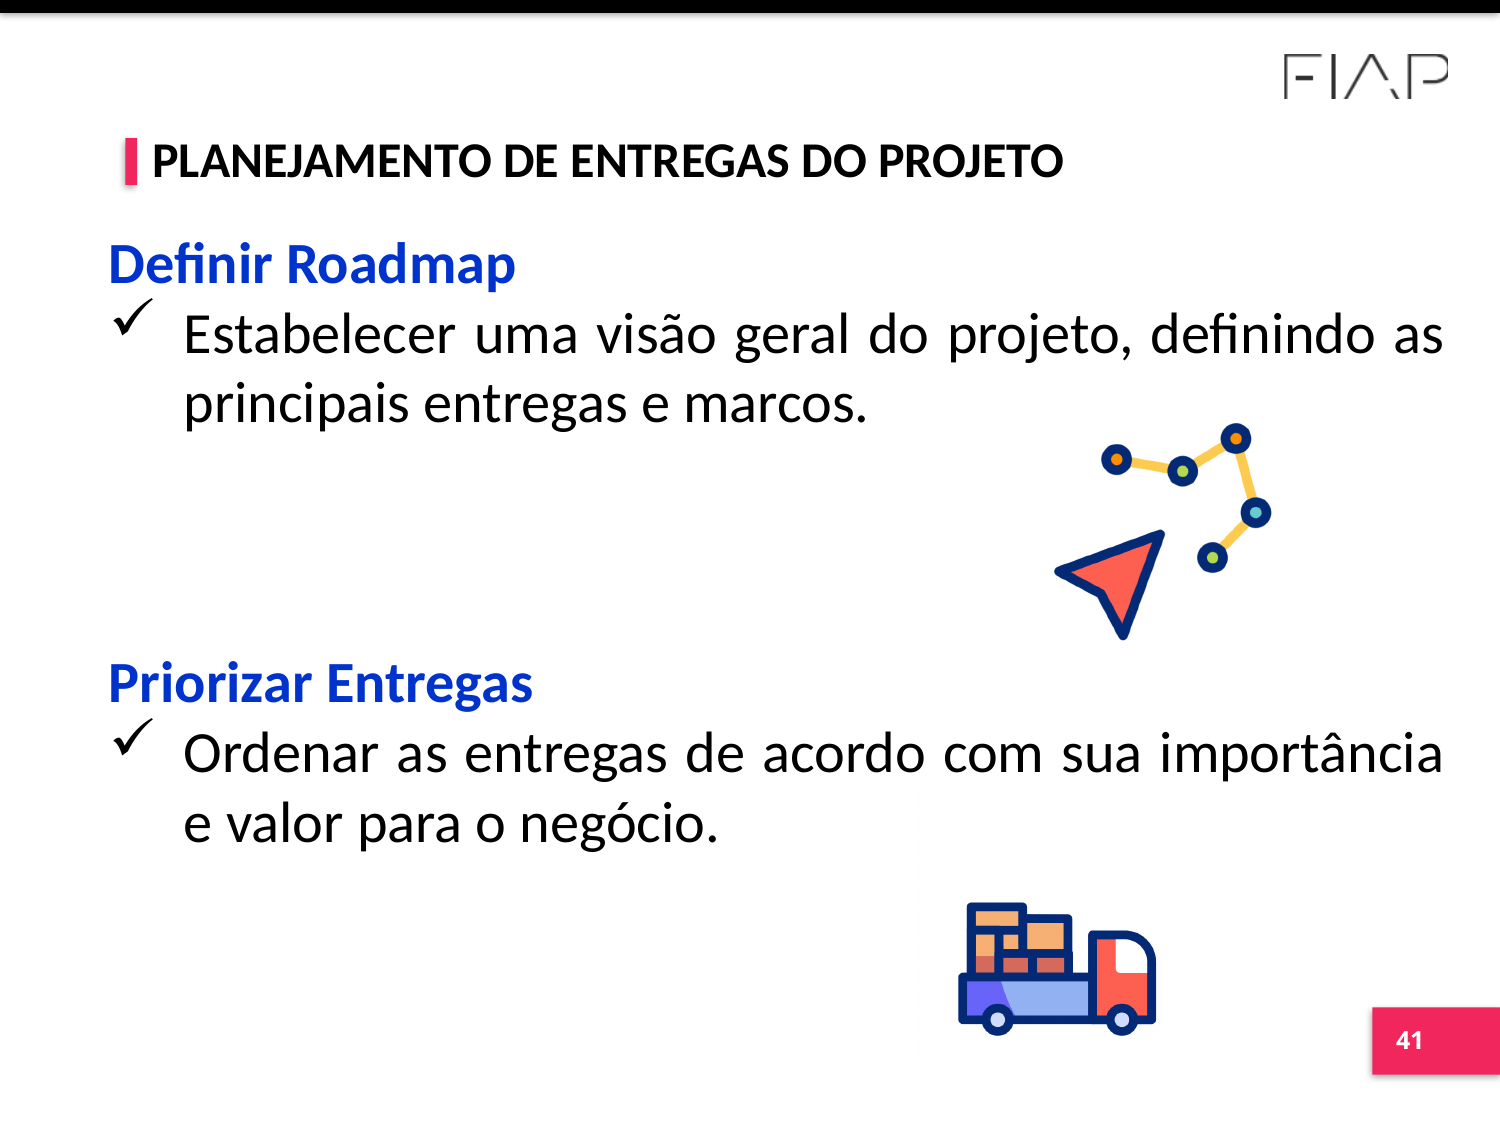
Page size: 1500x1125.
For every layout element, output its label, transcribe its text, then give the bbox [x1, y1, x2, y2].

text_box Planejamento de entregas do projeto [137, 120, 1080, 195]
picture [915, 783, 1190, 1059]
text_box Definir Roadmap Estabelecer uma visão geral do projeto, definindo as principais entregas e marcos. Priorizar Entregas Ordenar as entregas de acordo com sua importância e valor para o negócio. [94, 217, 1460, 862]
picture [1012, 380, 1313, 682]
